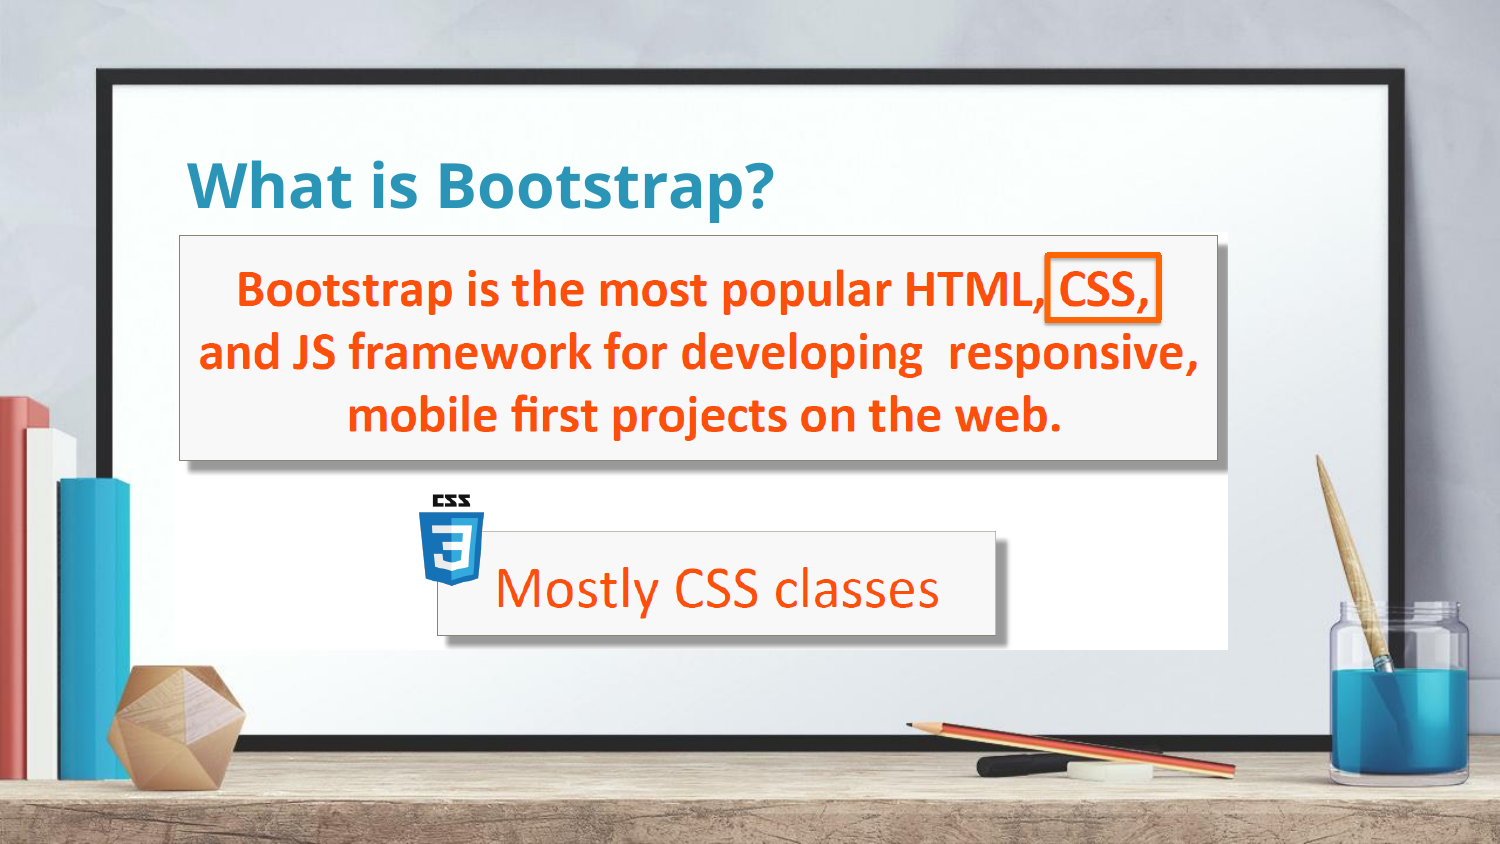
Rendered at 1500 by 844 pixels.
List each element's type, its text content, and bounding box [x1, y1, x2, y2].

picture [0, 0, 1500, 844]
title What is Bootstrap? [172, 130, 1324, 254]
